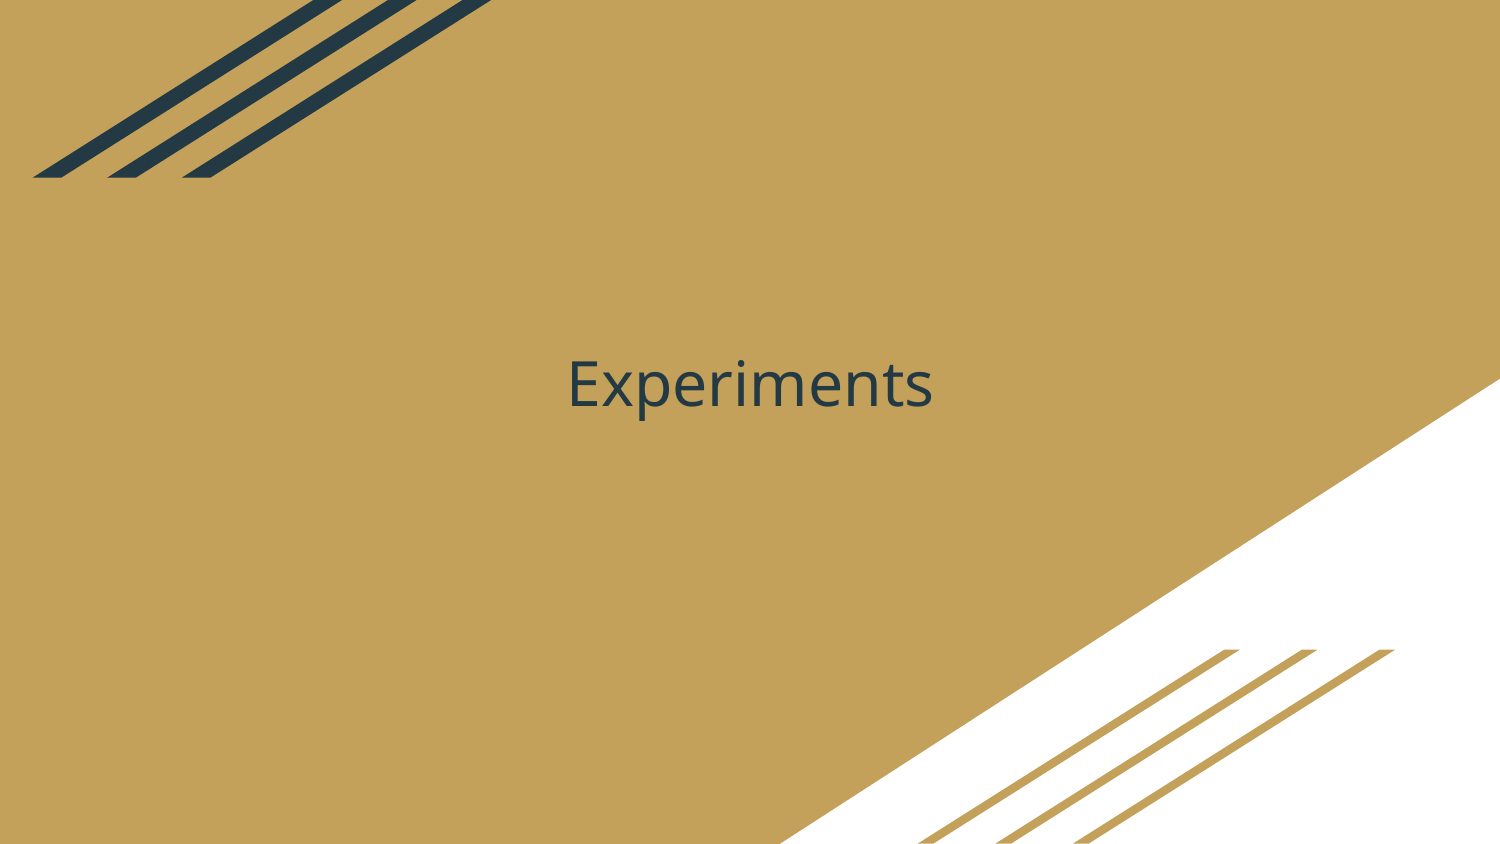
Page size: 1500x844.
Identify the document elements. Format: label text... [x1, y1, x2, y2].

title Experiments [309, 286, 1192, 557]
